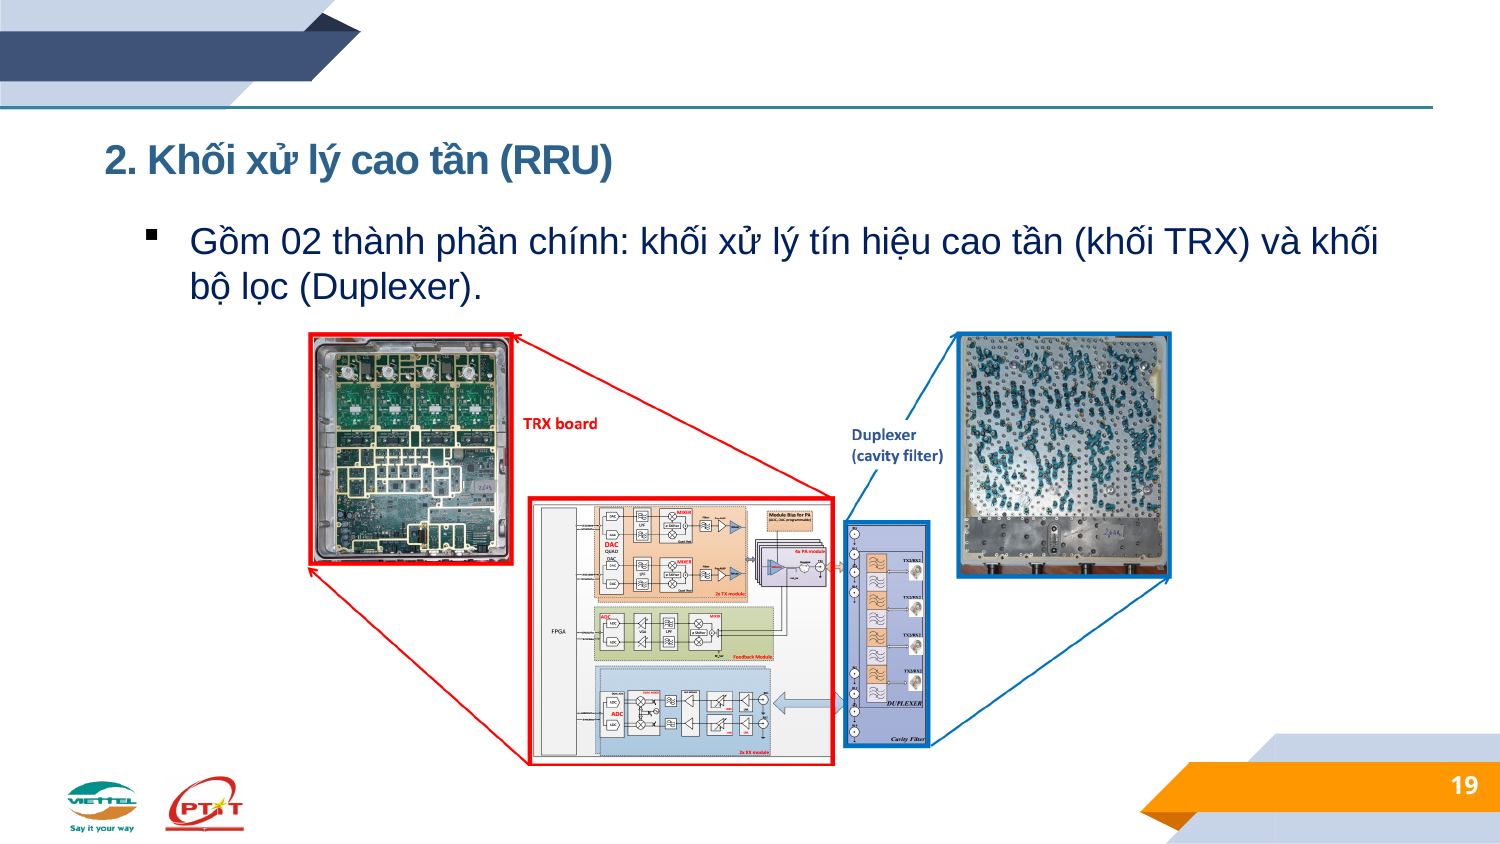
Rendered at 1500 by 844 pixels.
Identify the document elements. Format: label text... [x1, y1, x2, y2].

picture [306, 330, 1174, 766]
picture [63, 776, 142, 836]
text_box Cấu tạo và chức năng của eNodeB Viettel [354, 38, 1459, 121]
picture [165, 775, 244, 832]
text_box Gồm 02 thành phần chính: khối xử lý tín hiệu cao tần (khối TRX) và khối bộ lọc (Duplexer). [99, 209, 1414, 376]
text_box 2. Khối xử lý cao tần (RRU) [99, 132, 1251, 183]
slide_number 19 [1249, 760, 1494, 813]
